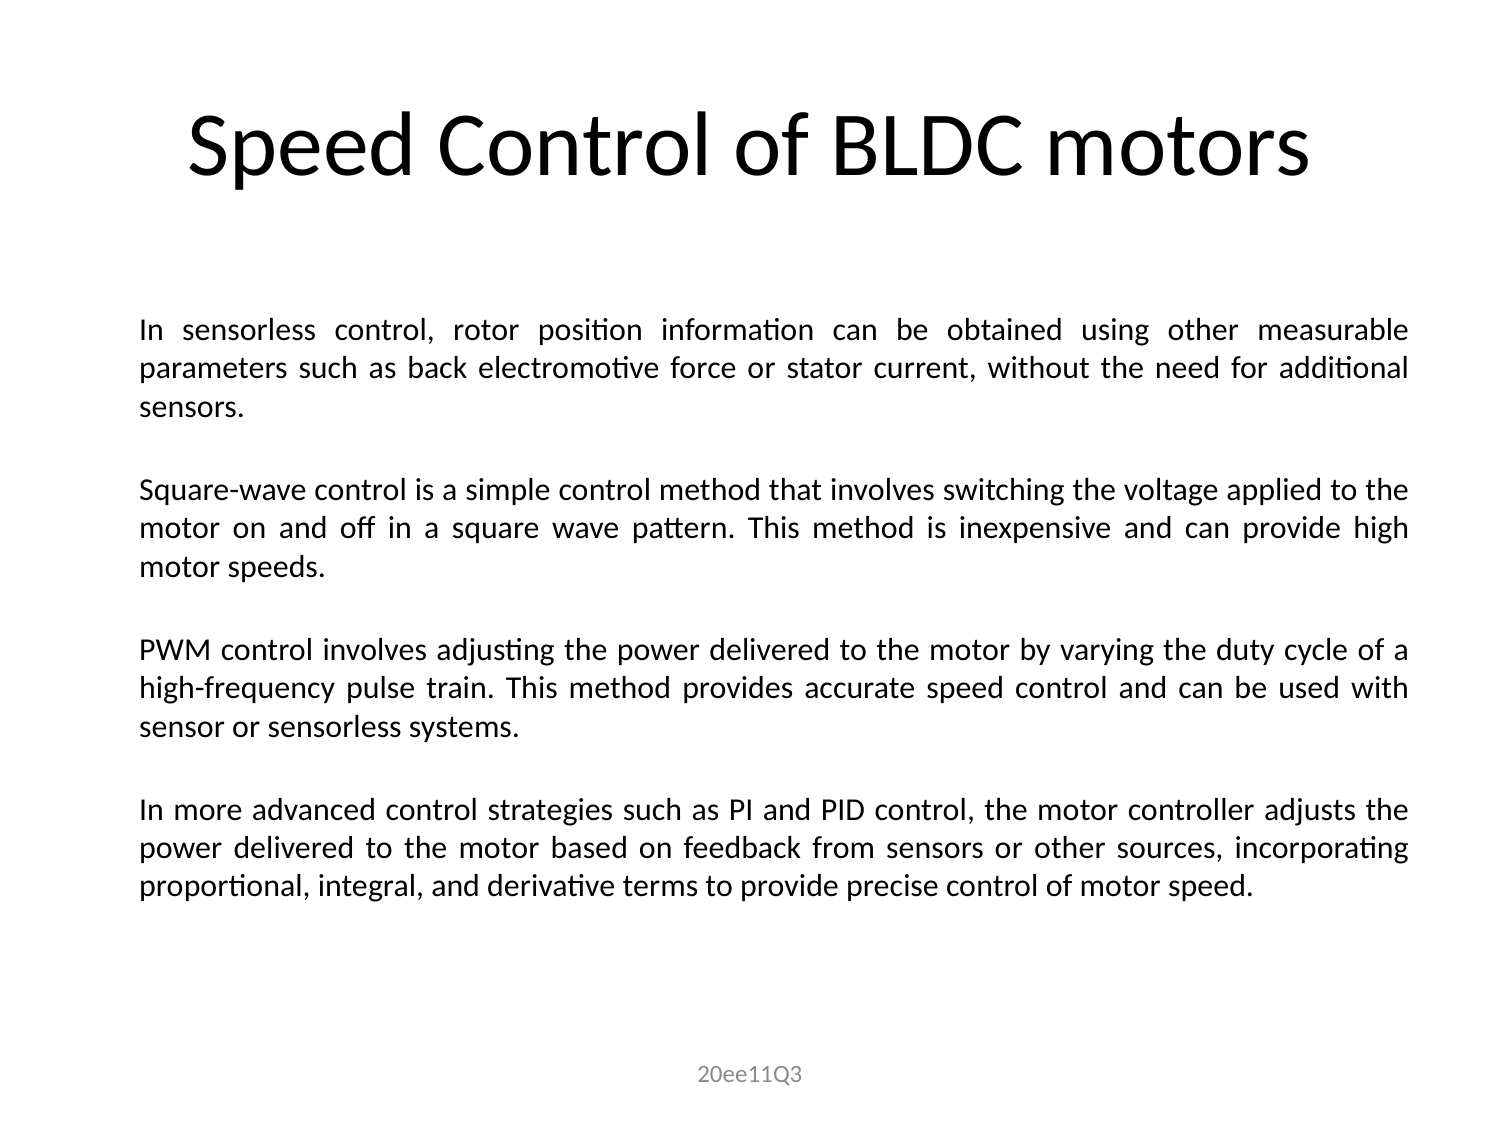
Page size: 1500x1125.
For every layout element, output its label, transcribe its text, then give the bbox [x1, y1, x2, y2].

title Speed Control of BLDC motors [75, 45, 1425, 233]
footer 20ee11Q3 [512, 1042, 988, 1103]
list In sensorless control, rotor position information can be obtained using other measurable parameters such as back electromotive force or stator current, without the need for additional sensors. Square-wave control is a simple control method that involves switching the voltage applied to the motor on and off in a square wave pattern. This method is inexpensive and can provide high motor speeds. PWM control involves adjusting the power delivered to the motor by varying the duty cycle of a high-frequency pulse train. This method provides accurate speed control and can be used with sensor or sensorless systems. In more advanced control strategies such as PI and PID control, the motor controller adjusts the power delivered to the motor based on feedback from sensors or other sources, incorporating proportional, integral, and derivative terms to provide precise control of motor speed. [75, 262, 1425, 1005]
